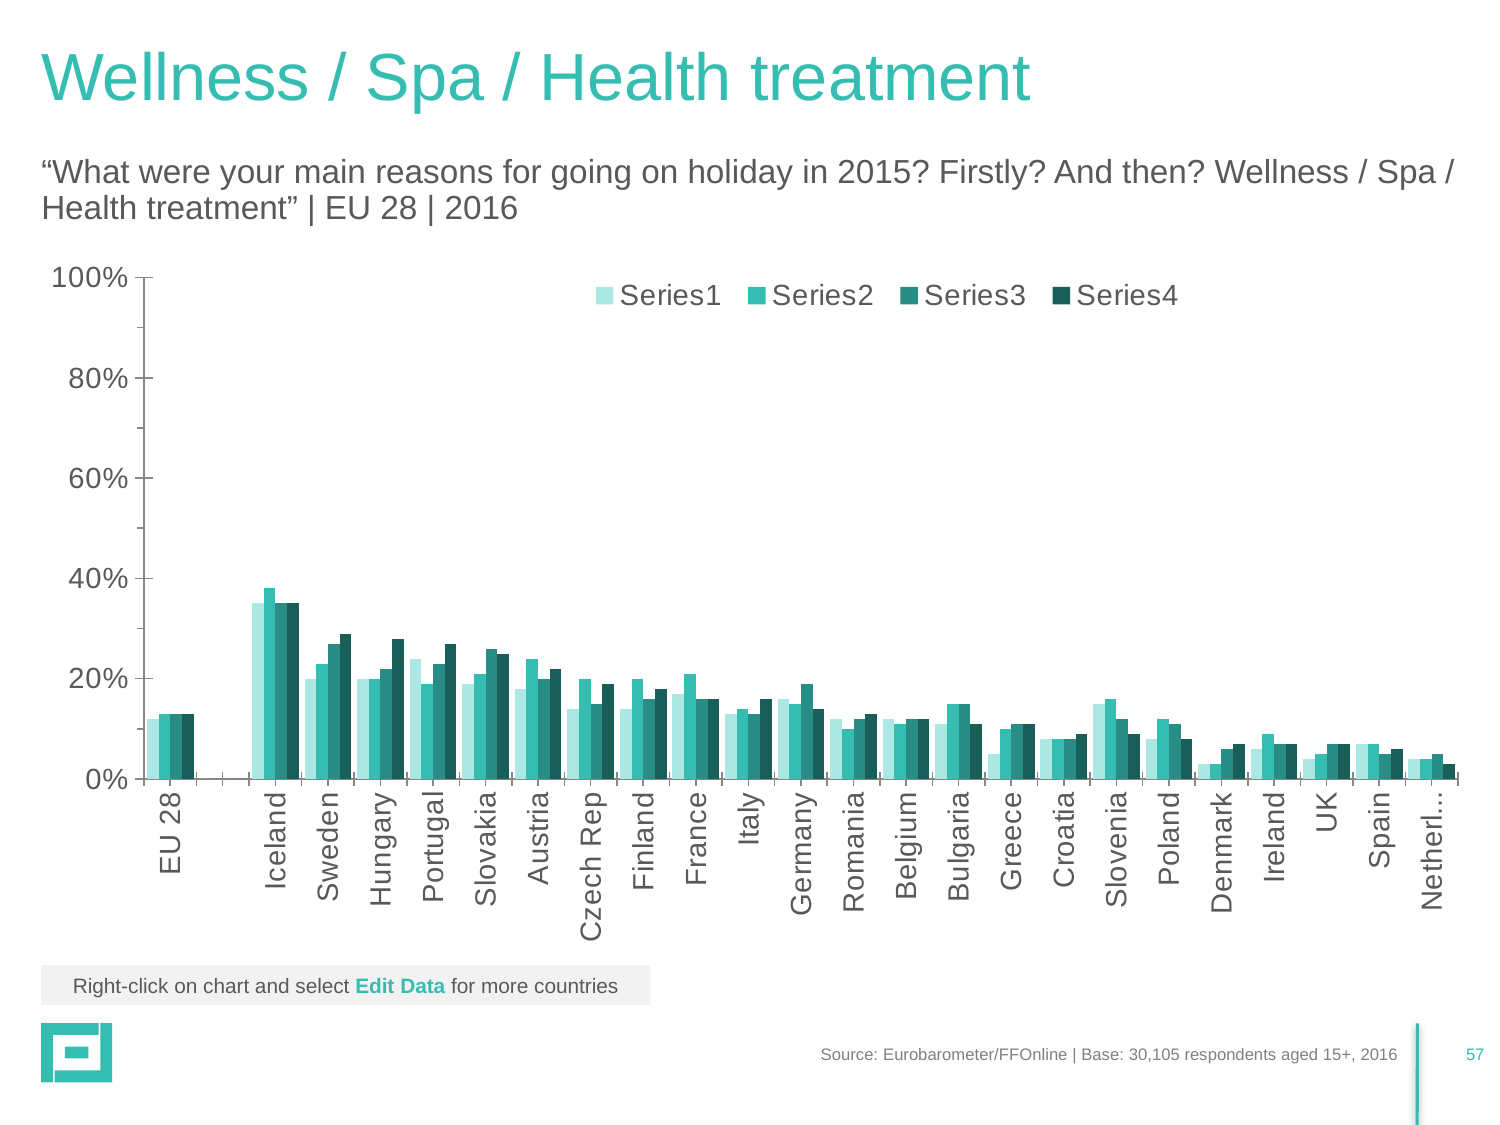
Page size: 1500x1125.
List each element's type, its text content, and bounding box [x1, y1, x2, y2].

text_box Right-click on chart and select Edit Data for more countries [41, 965, 651, 1005]
title Wellness / Spa / Health treatment [41, 42, 1459, 154]
list “What were your main reasons for going on holiday in 2015? Firstly? And then? Wellness / Spa / Health treatment” | EU 28 | 2016 [41, 154, 1459, 228]
chart [40, 260, 1460, 953]
list Source: Eurobarometer/FFOnline | Base: 30,105 respondents aged 15+, 2016 [112, 1039, 1414, 1072]
